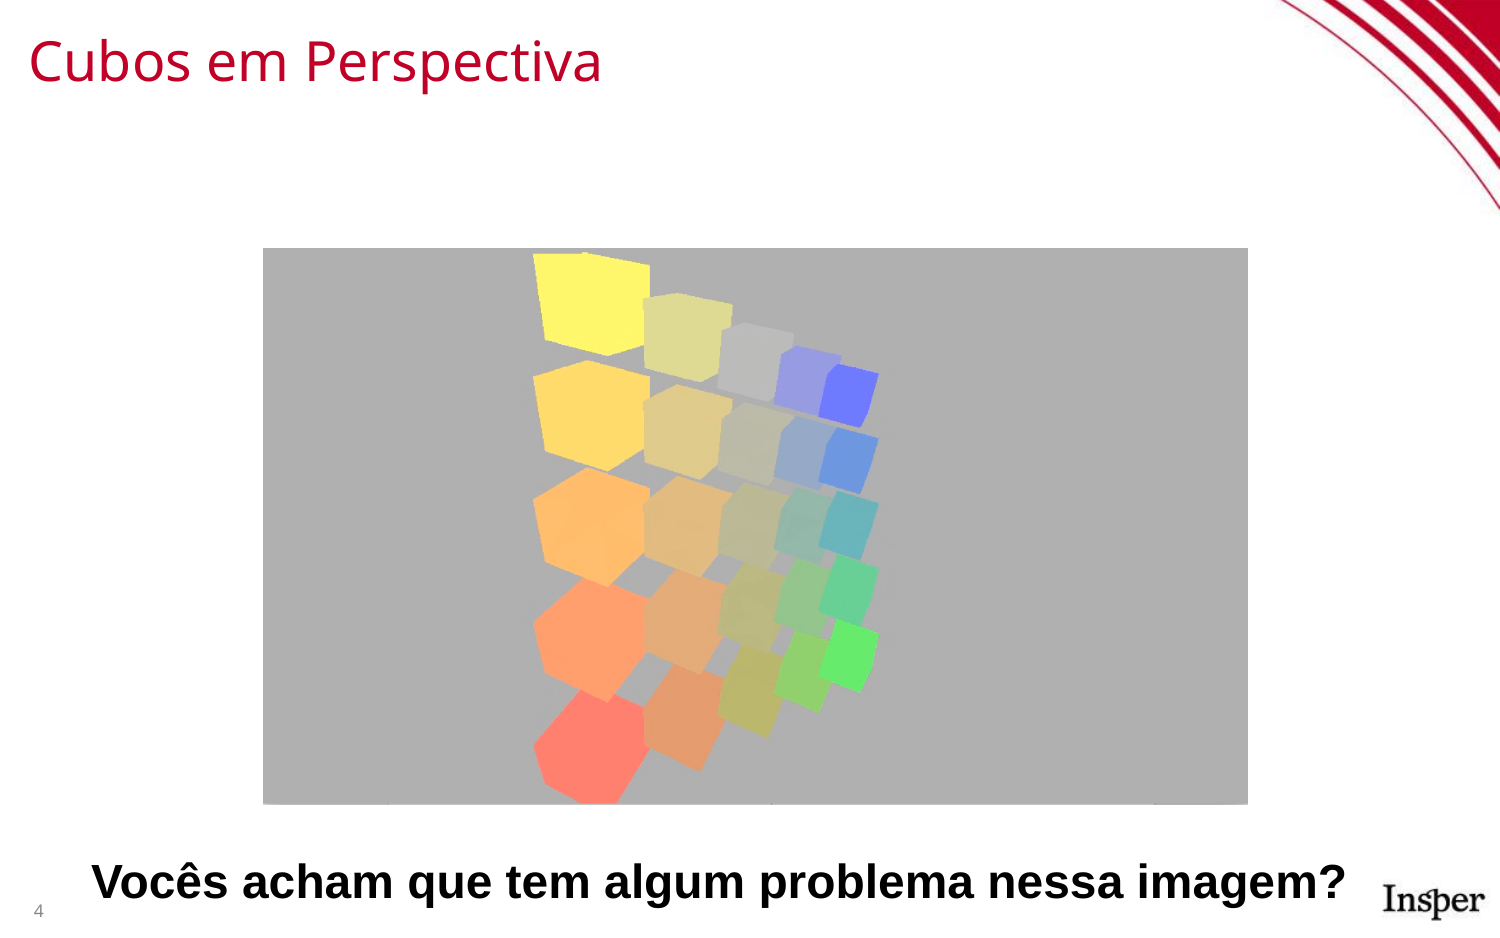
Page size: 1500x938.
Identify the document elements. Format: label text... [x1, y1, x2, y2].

slide_number 4 [0, 887, 78, 938]
title Cubos em Perspectiva [13, 18, 1397, 104]
text_box Vocês acham que tem algum problema nessa imagem? [54, 843, 1386, 919]
picture [249, 0, 1500, 938]
